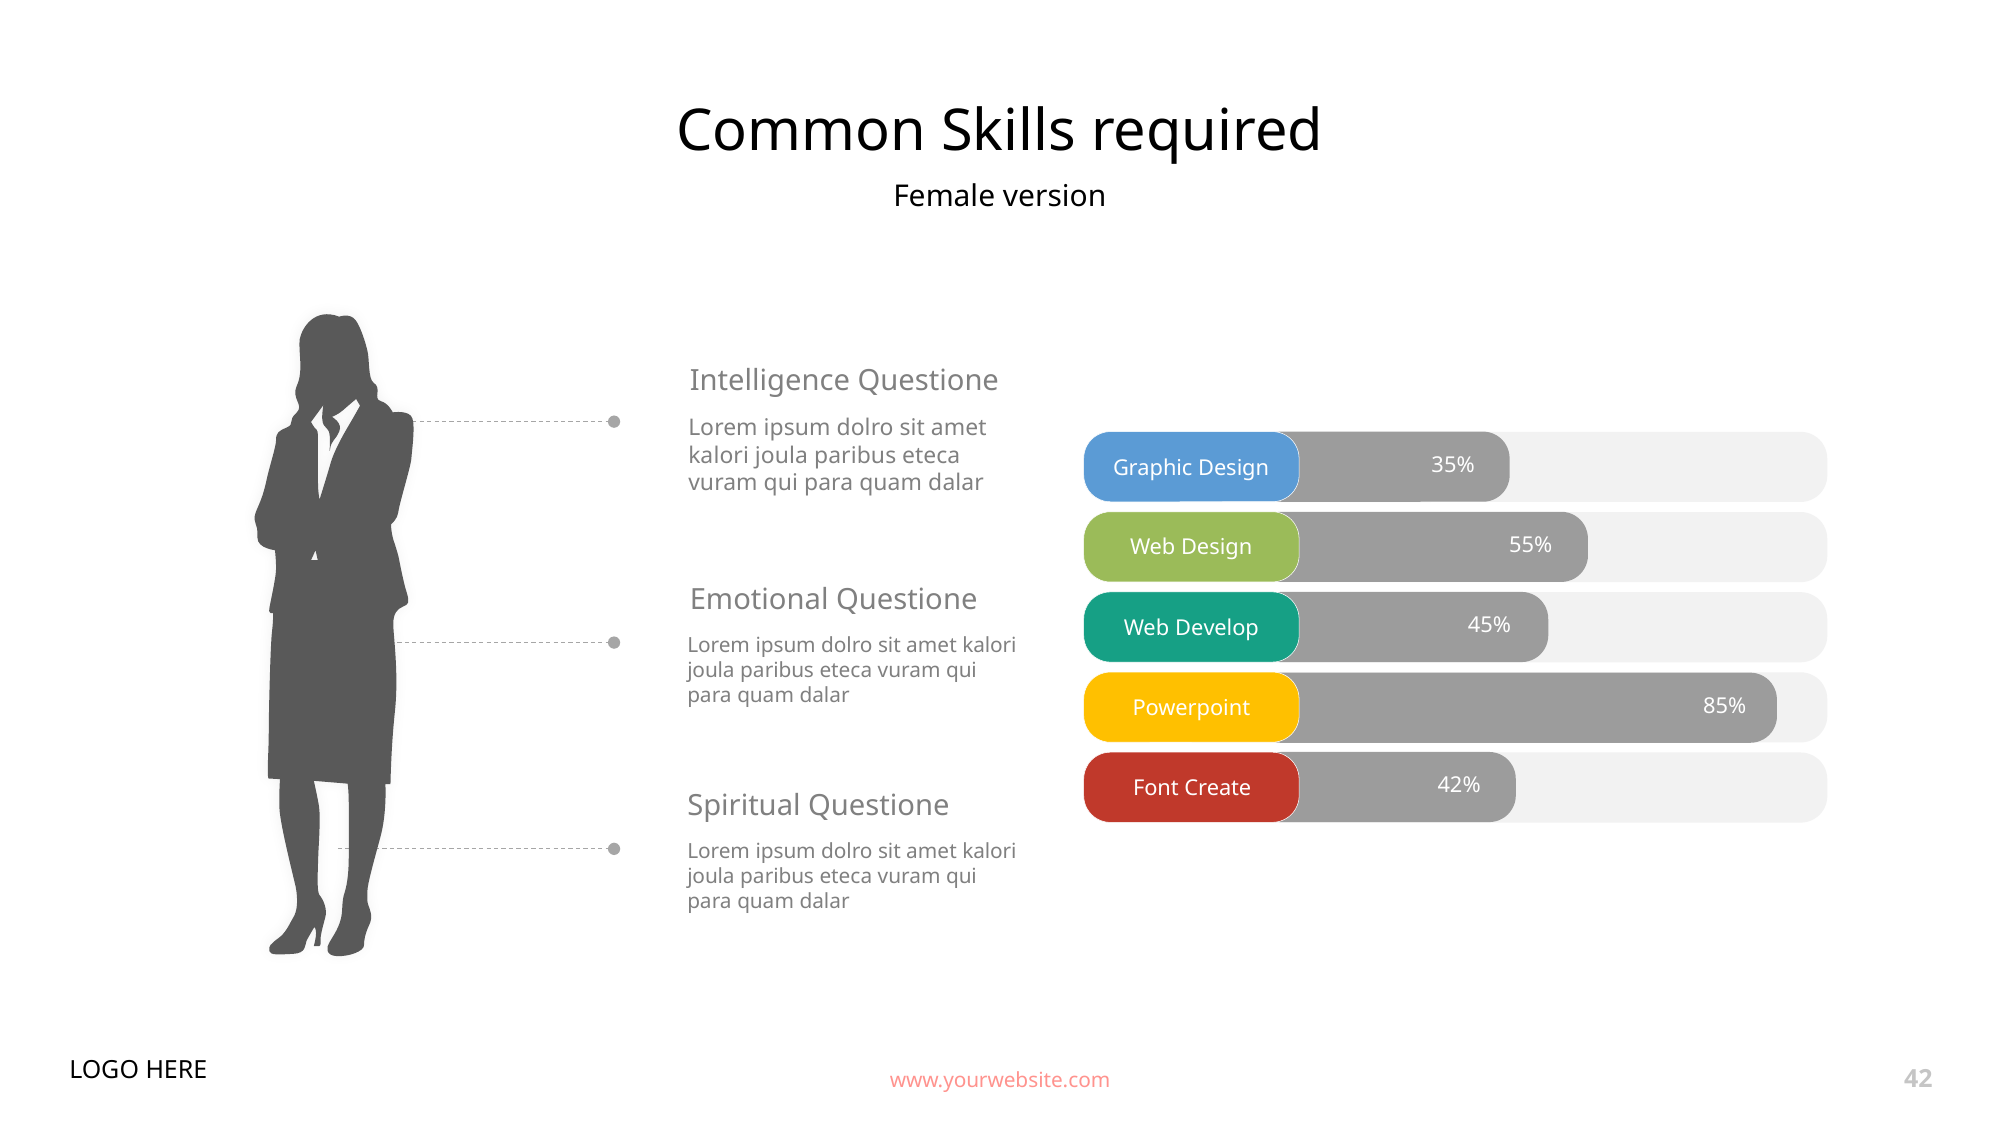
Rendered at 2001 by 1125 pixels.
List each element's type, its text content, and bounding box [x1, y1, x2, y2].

subtitle Female version [137, 173, 1863, 221]
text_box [1083, 431, 1300, 823]
title Common Skills required [137, 93, 1863, 171]
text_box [672, 782, 1041, 914]
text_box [1300, 431, 1828, 823]
text_box [254, 314, 414, 955]
footer www.yourwebsite.com [680, 1049, 1338, 1110]
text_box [674, 357, 1045, 496]
text_box [327, 849, 378, 957]
slide_number 42 [1475, 1049, 1948, 1110]
text_box LOGO HERE [54, 1049, 680, 1114]
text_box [674, 576, 1044, 708]
